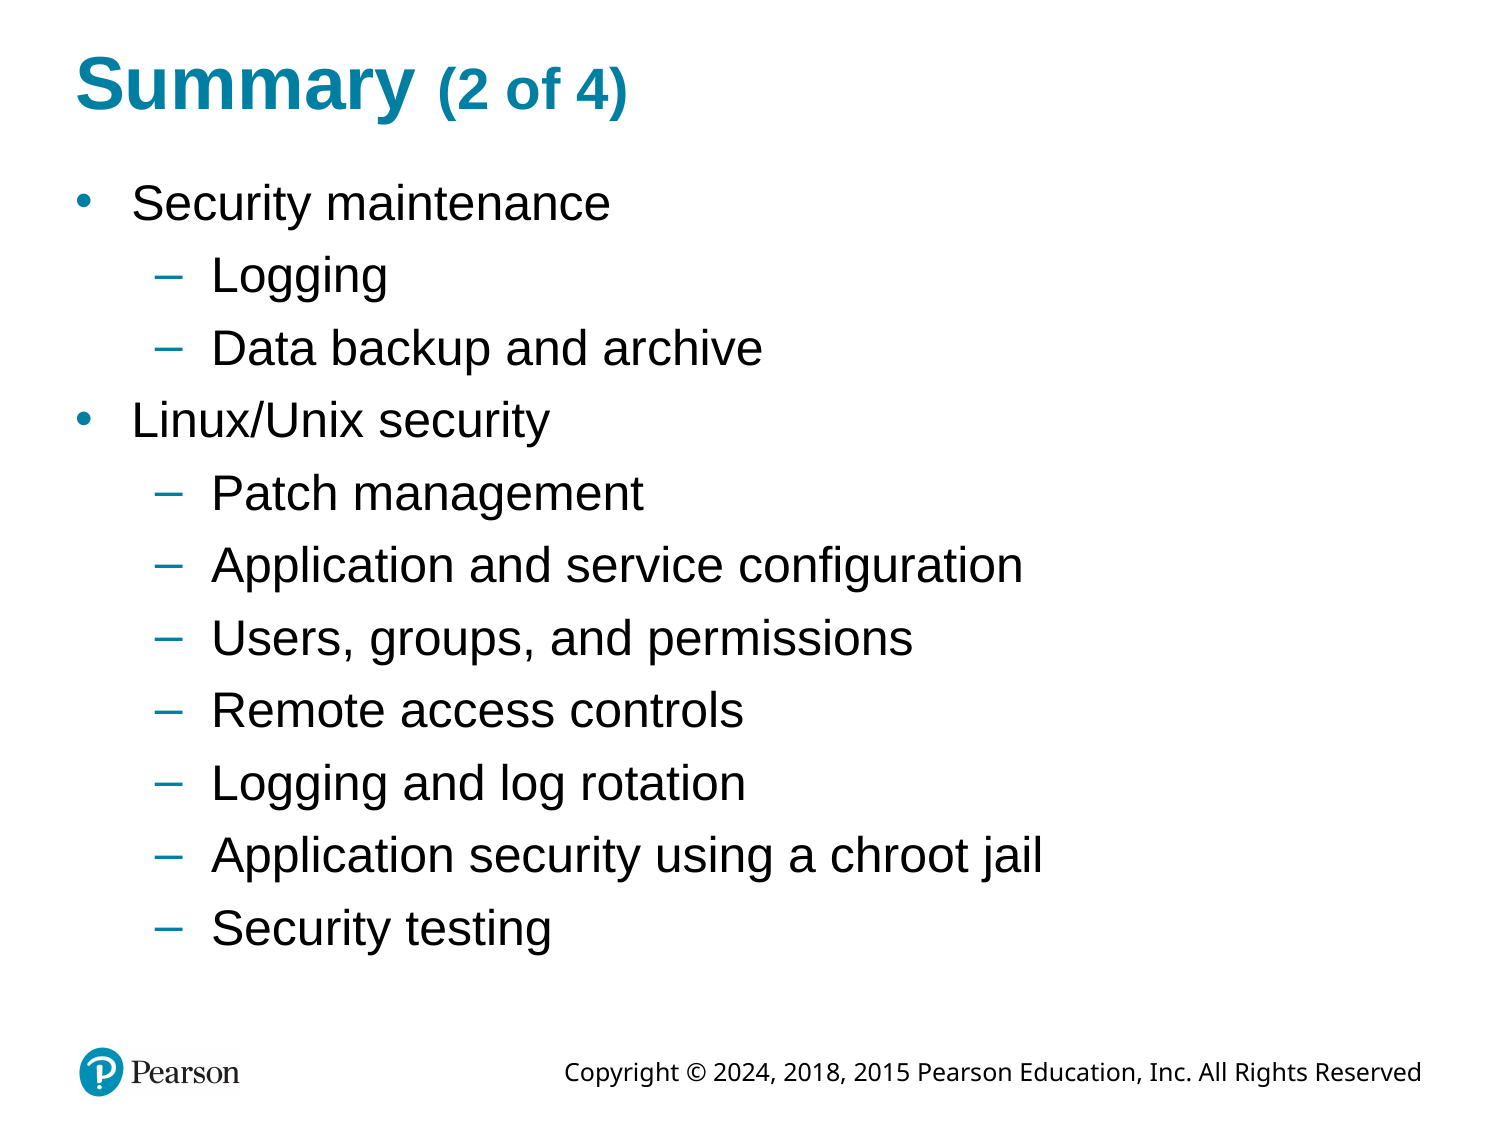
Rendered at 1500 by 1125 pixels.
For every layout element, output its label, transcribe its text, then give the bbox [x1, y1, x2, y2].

title Summary (2 of 4) [75, 0, 1425, 167]
picture [78, 1046, 241, 1098]
list Security maintenance Logging Data backup and archive Linux/Unix security Patch management Application and service configuration Users, groups, and permissions Remote access controls Logging and log rotation Application security using a chroot jail Security testing [75, 167, 1425, 959]
